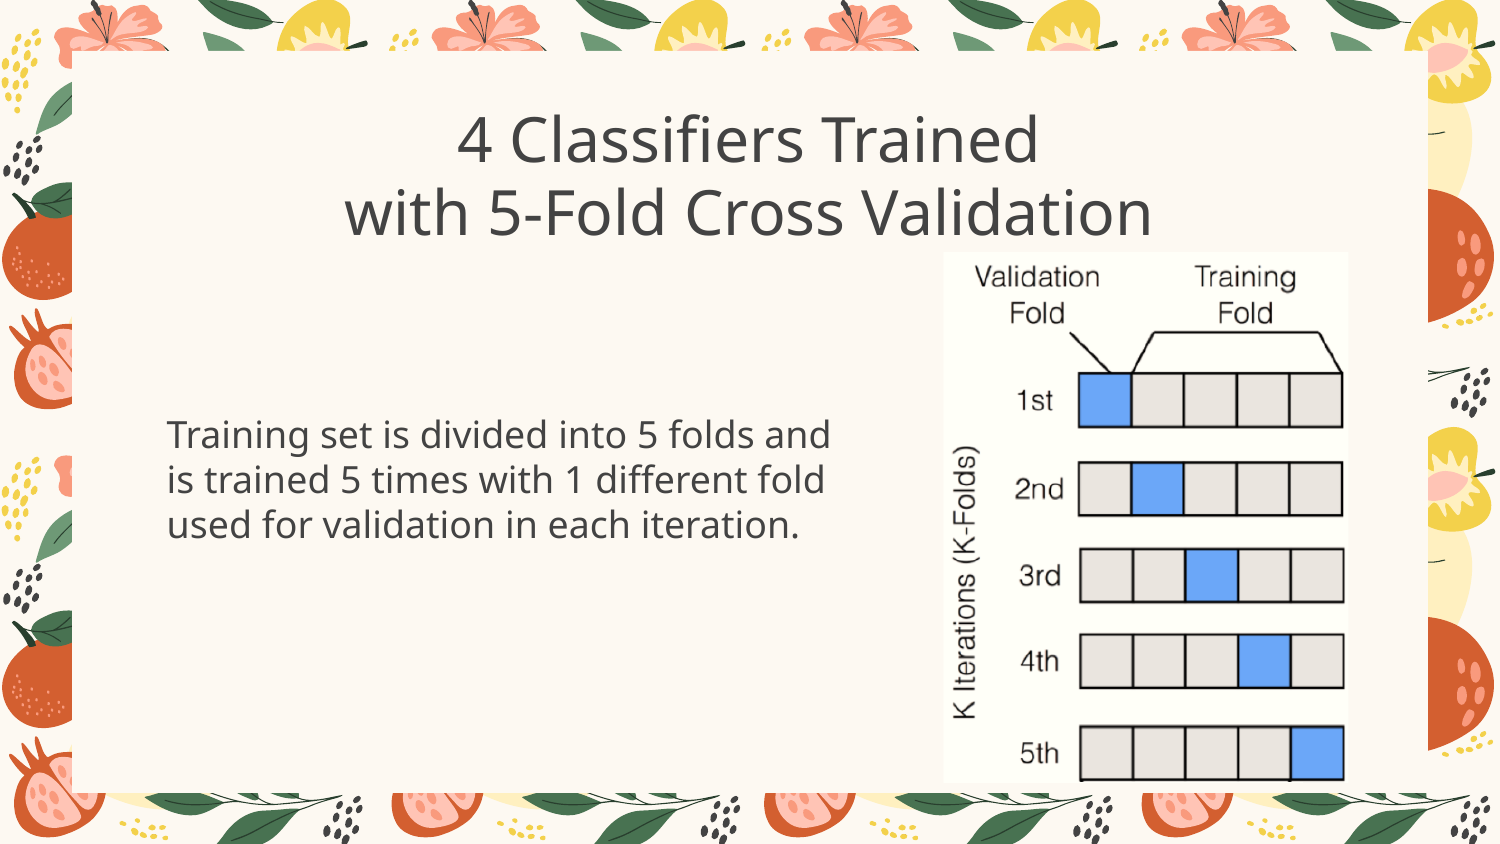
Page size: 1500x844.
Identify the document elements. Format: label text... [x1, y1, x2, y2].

text_box with 5-Fold Cross Validation [118, 158, 1382, 253]
title 4 Classifiers Trained [118, 84, 1382, 158]
subtitle Training set is divided into 5 folds and is trained 5 times with 1 different fold used for validation in each iteration. [151, 396, 877, 556]
picture [943, 252, 1349, 783]
